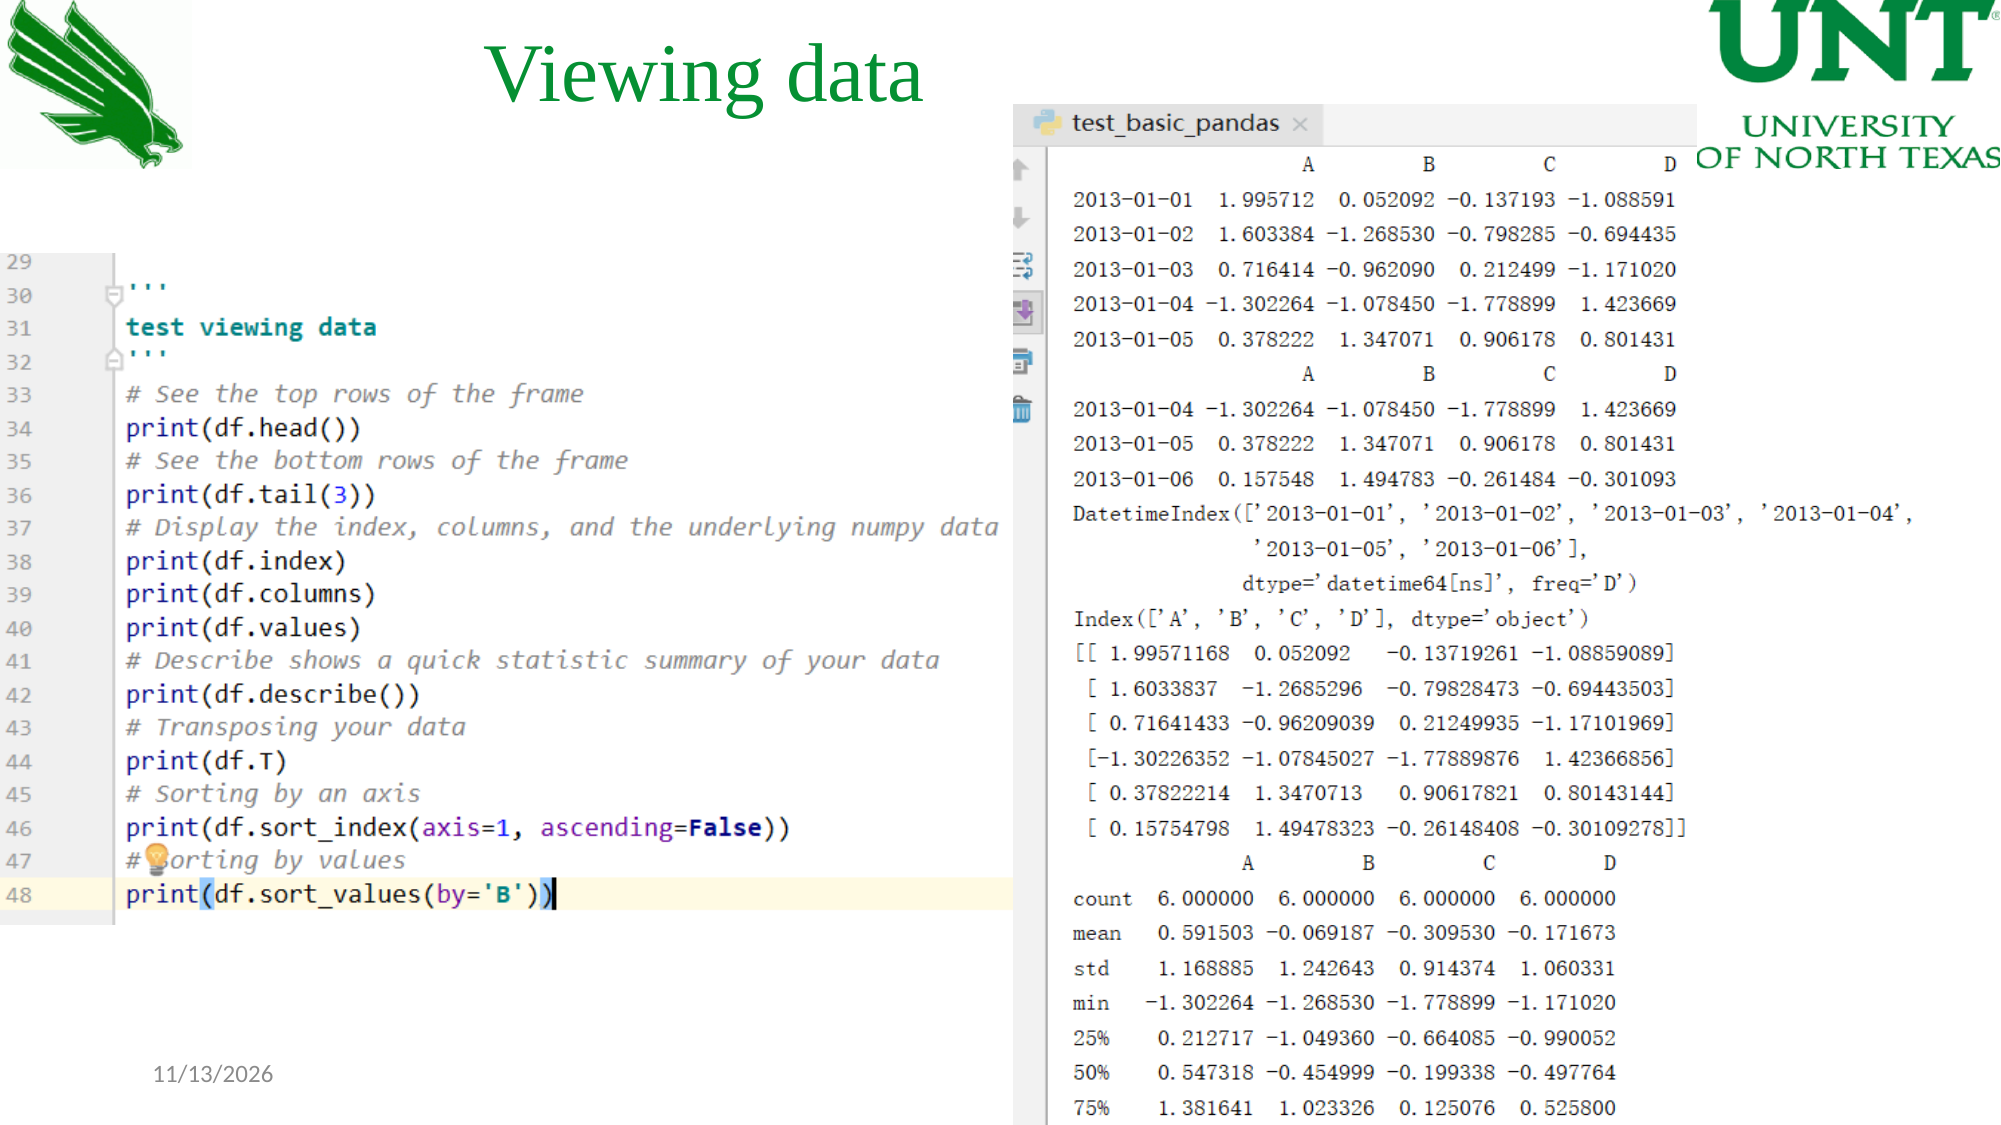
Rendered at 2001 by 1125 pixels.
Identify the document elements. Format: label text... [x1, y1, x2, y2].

picture [0, 0, 192, 169]
picture [0, 0, 2000, 1125]
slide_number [137, 1042, 588, 1103]
text_box Viewing data [251, 22, 1158, 172]
